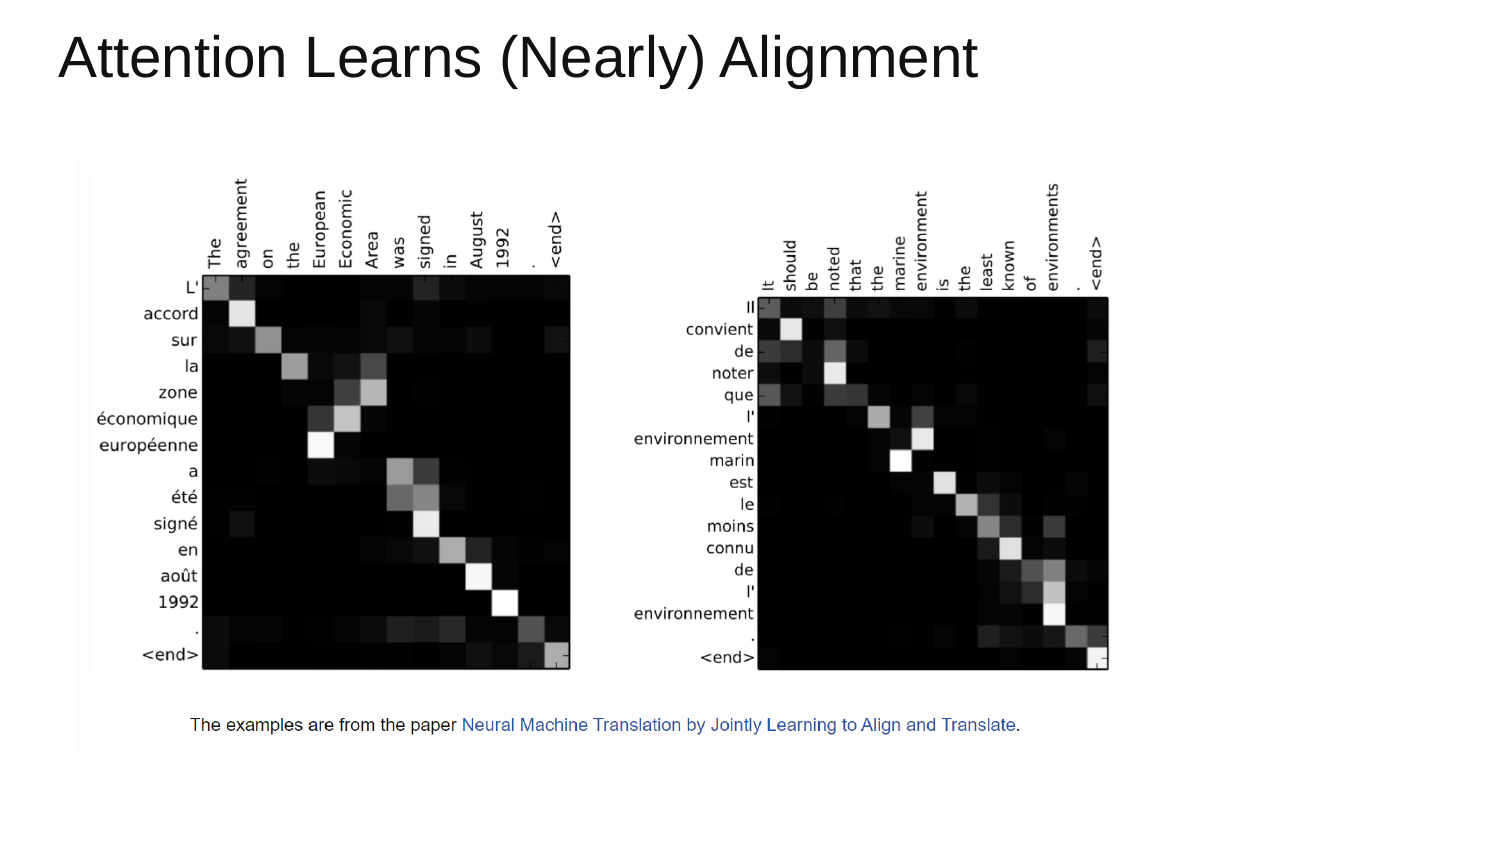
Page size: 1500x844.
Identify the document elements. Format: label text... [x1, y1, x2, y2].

picture [74, 159, 1288, 757]
title Attention Learns (Nearly) Alignment [58, 18, 1442, 161]
